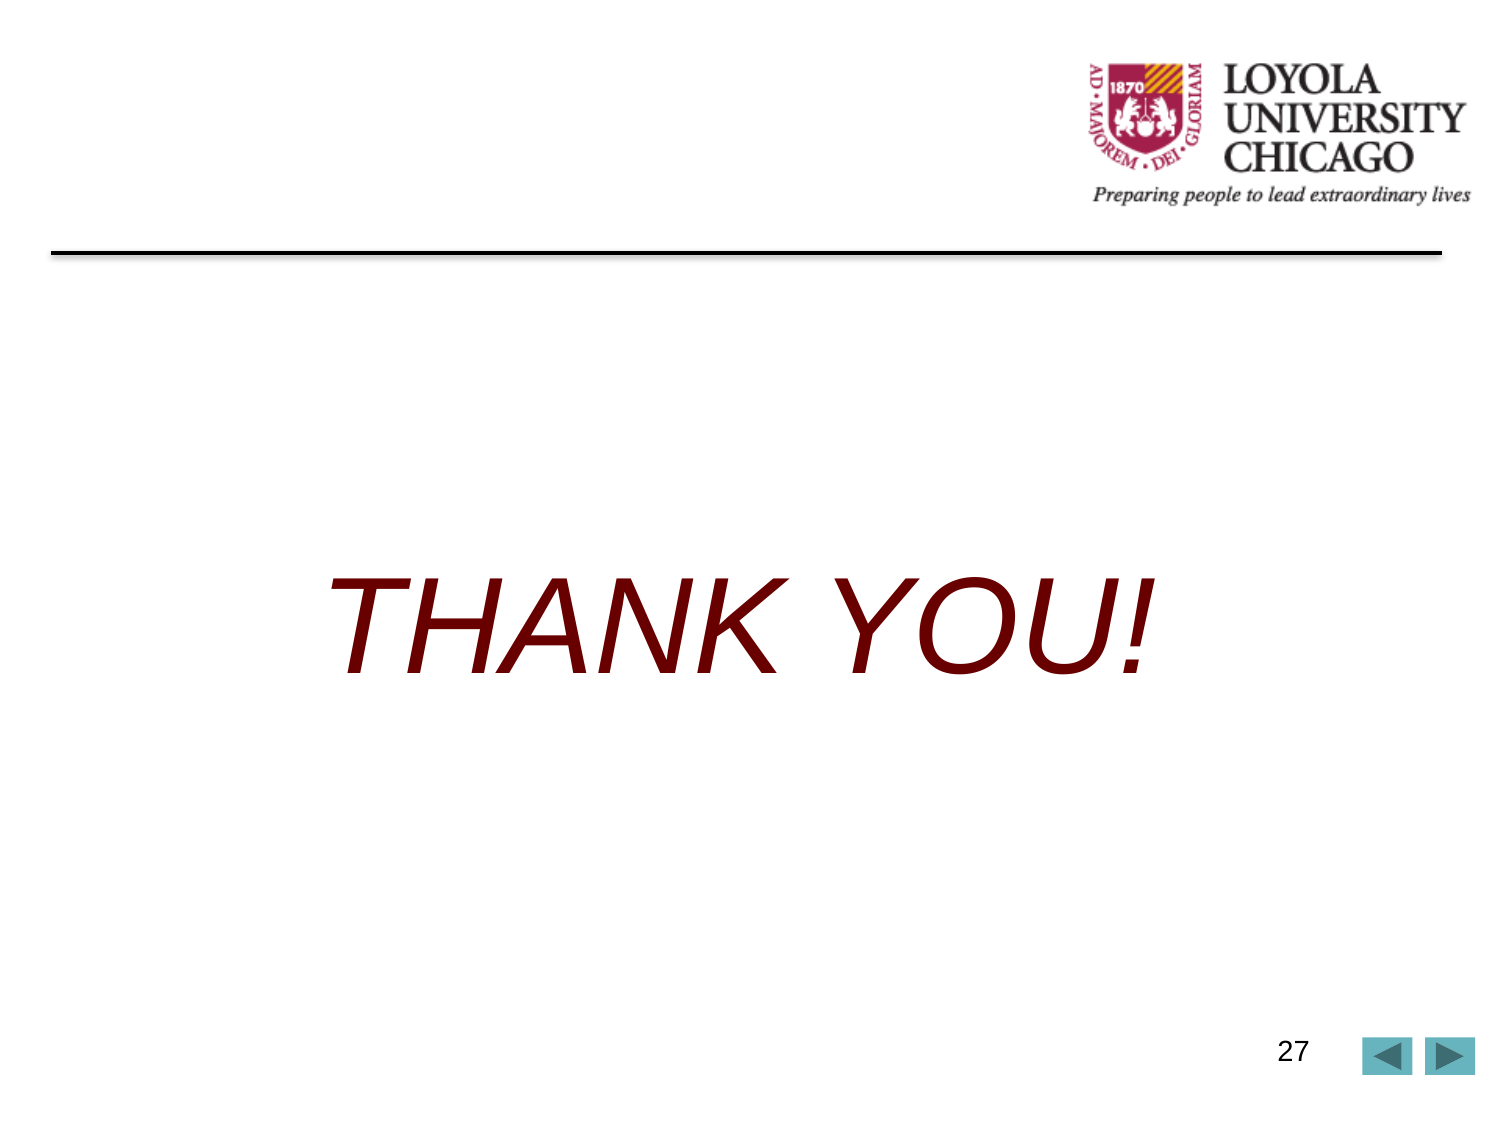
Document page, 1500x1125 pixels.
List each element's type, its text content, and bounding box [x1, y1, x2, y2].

picture [1056, 37, 1500, 236]
slide_number 27 [974, 1024, 1326, 1104]
list THANK YOU! [74, 262, 1426, 1006]
